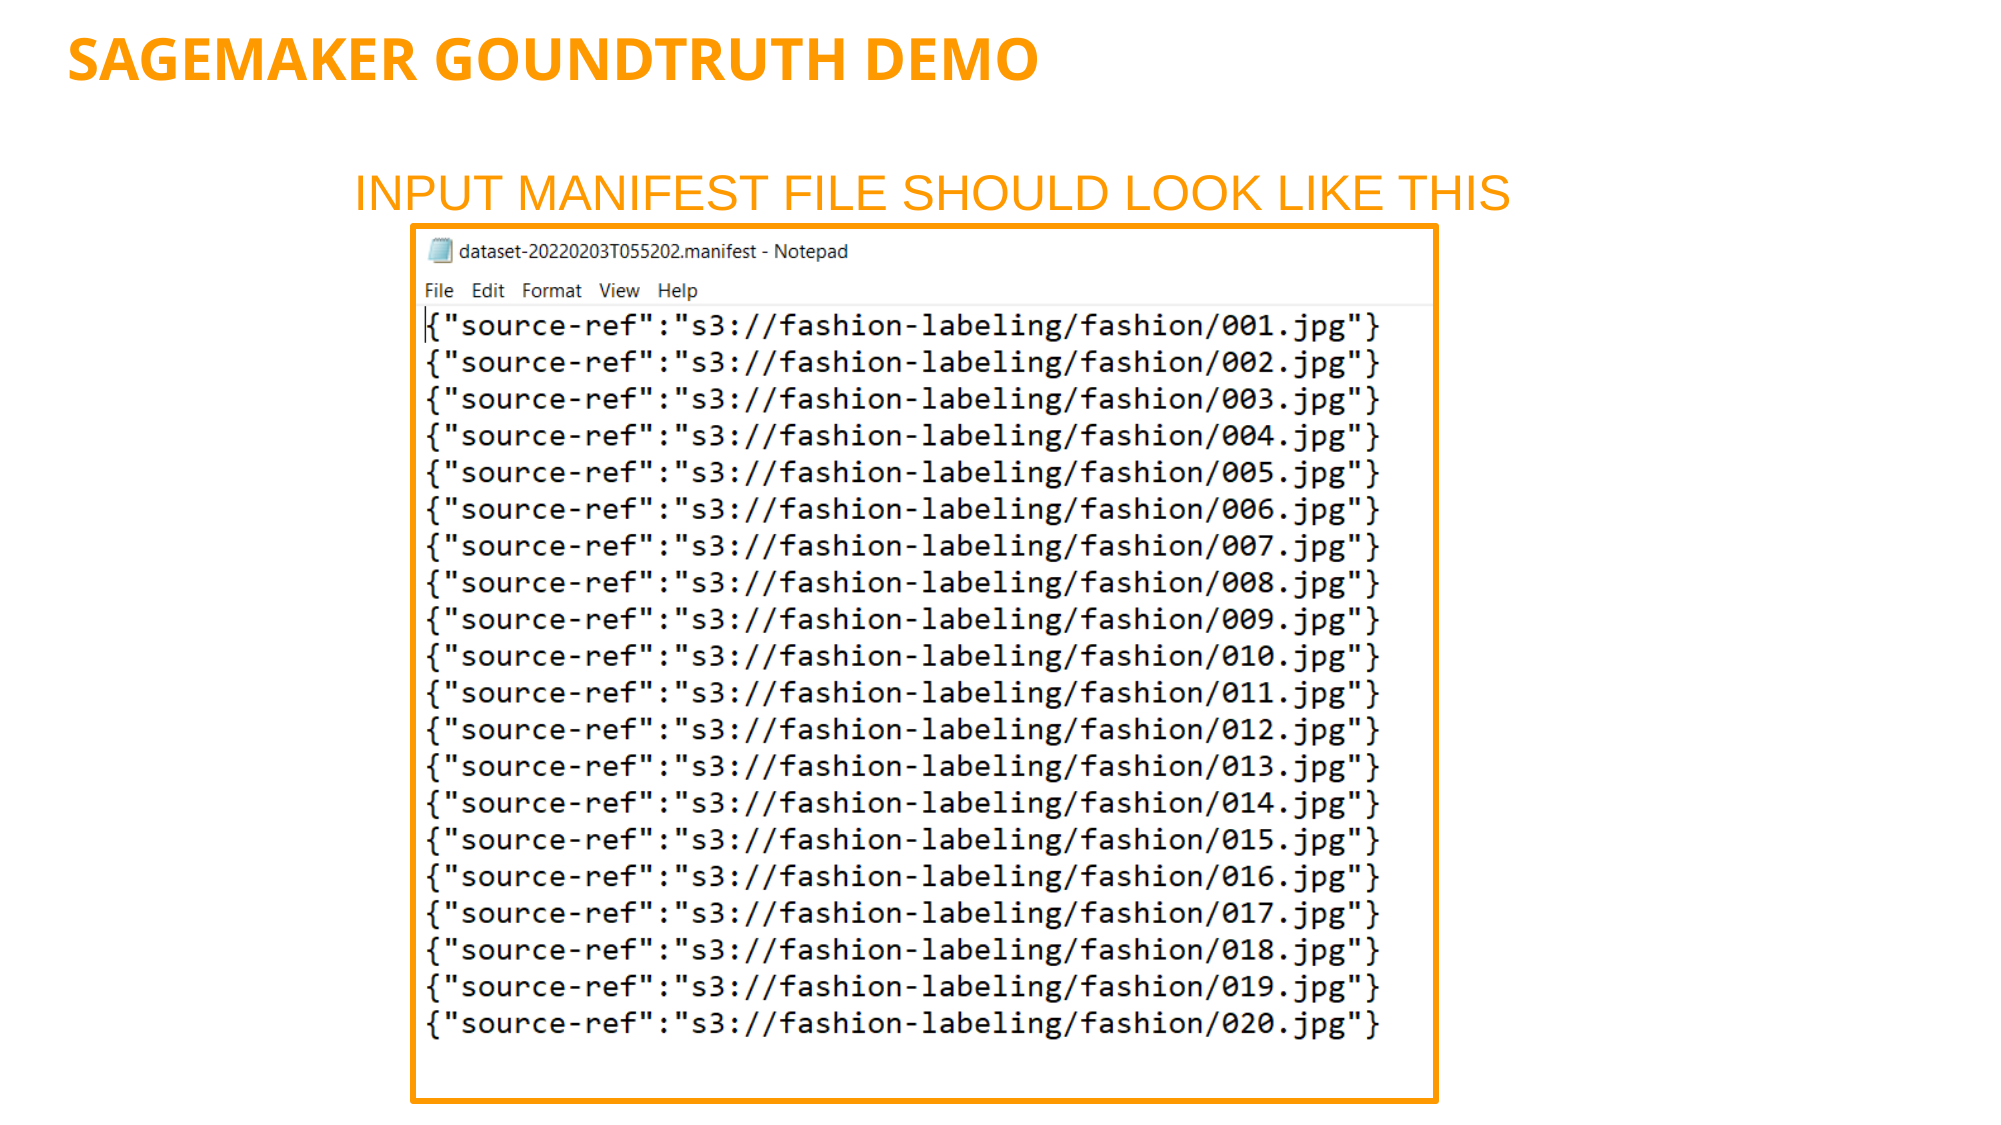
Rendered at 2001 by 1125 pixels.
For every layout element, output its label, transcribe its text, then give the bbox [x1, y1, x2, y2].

picture [416, 229, 1434, 1099]
text_box INPUT MANIFEST FILE SHOULD LOOK LIKE THIS [338, 153, 1527, 229]
text_box SAGEMAKER GOUNDTRUTH DEMO [52, 14, 1786, 100]
